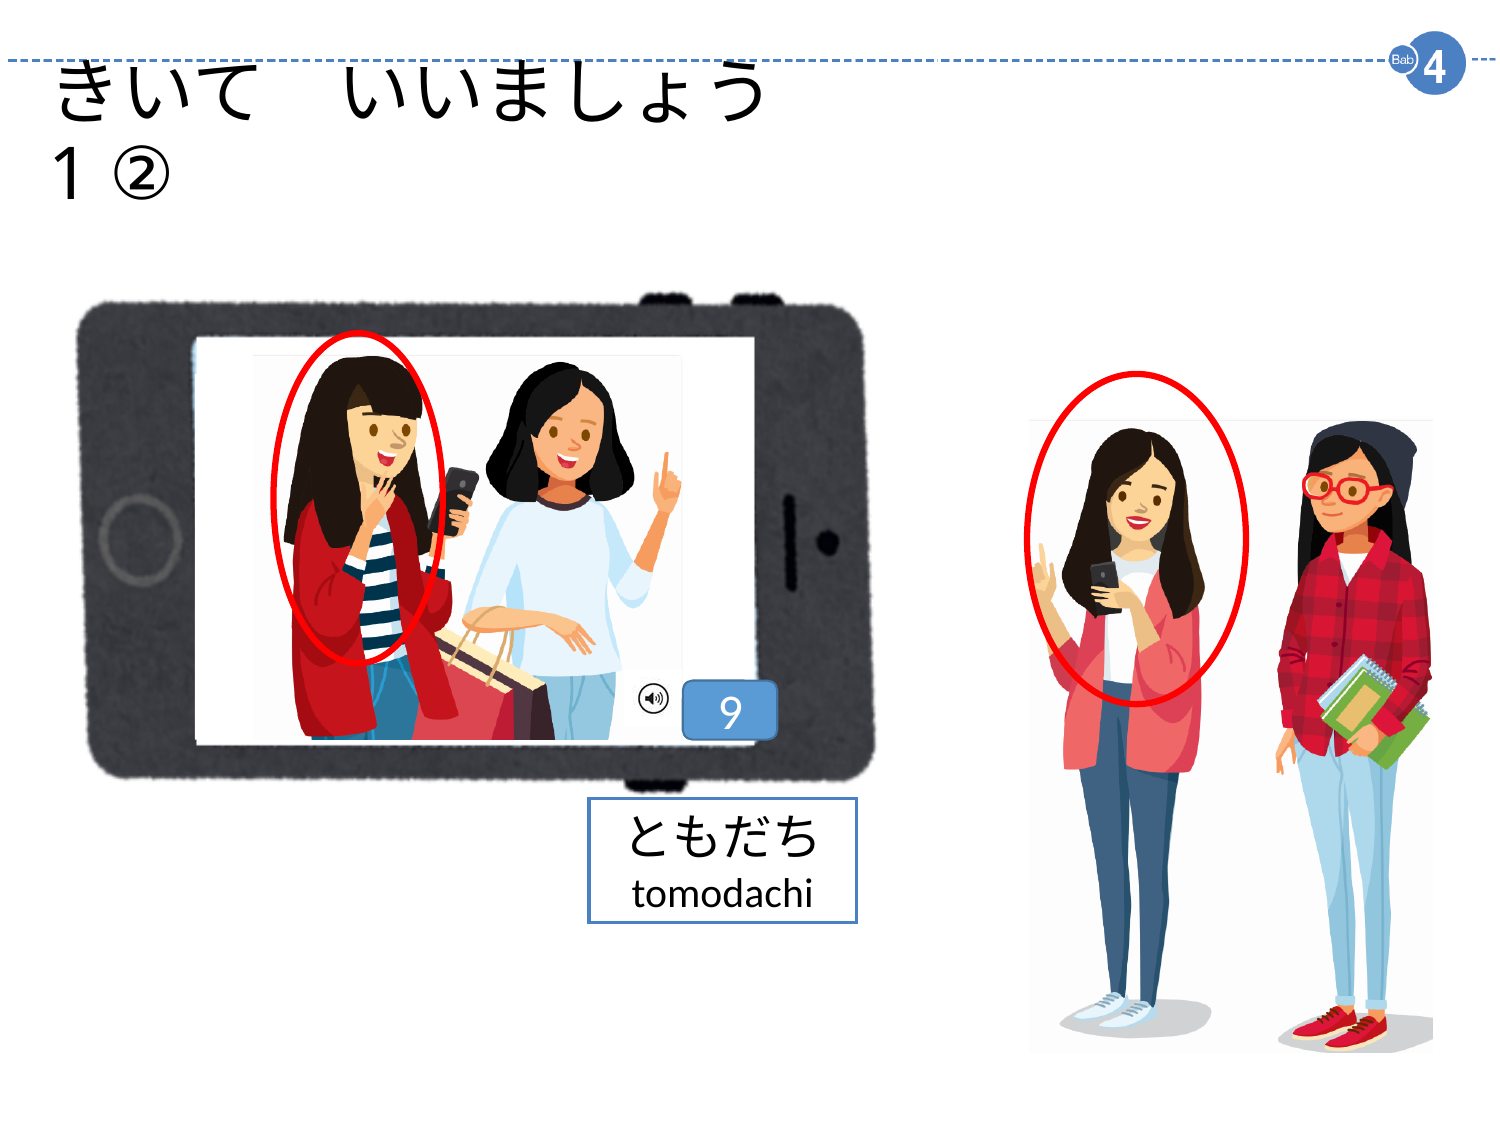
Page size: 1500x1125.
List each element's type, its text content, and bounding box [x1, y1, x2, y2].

text_box ともだち tomodachi [588, 810, 857, 924]
text_box [1025, 500, 1029, 578]
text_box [4, 29, 1498, 96]
picture [64, 278, 896, 810]
text_box [1062, 372, 1211, 416]
title きいて いいましょう 1 ② [33, 96, 904, 182]
picture [1029, 416, 1433, 1053]
